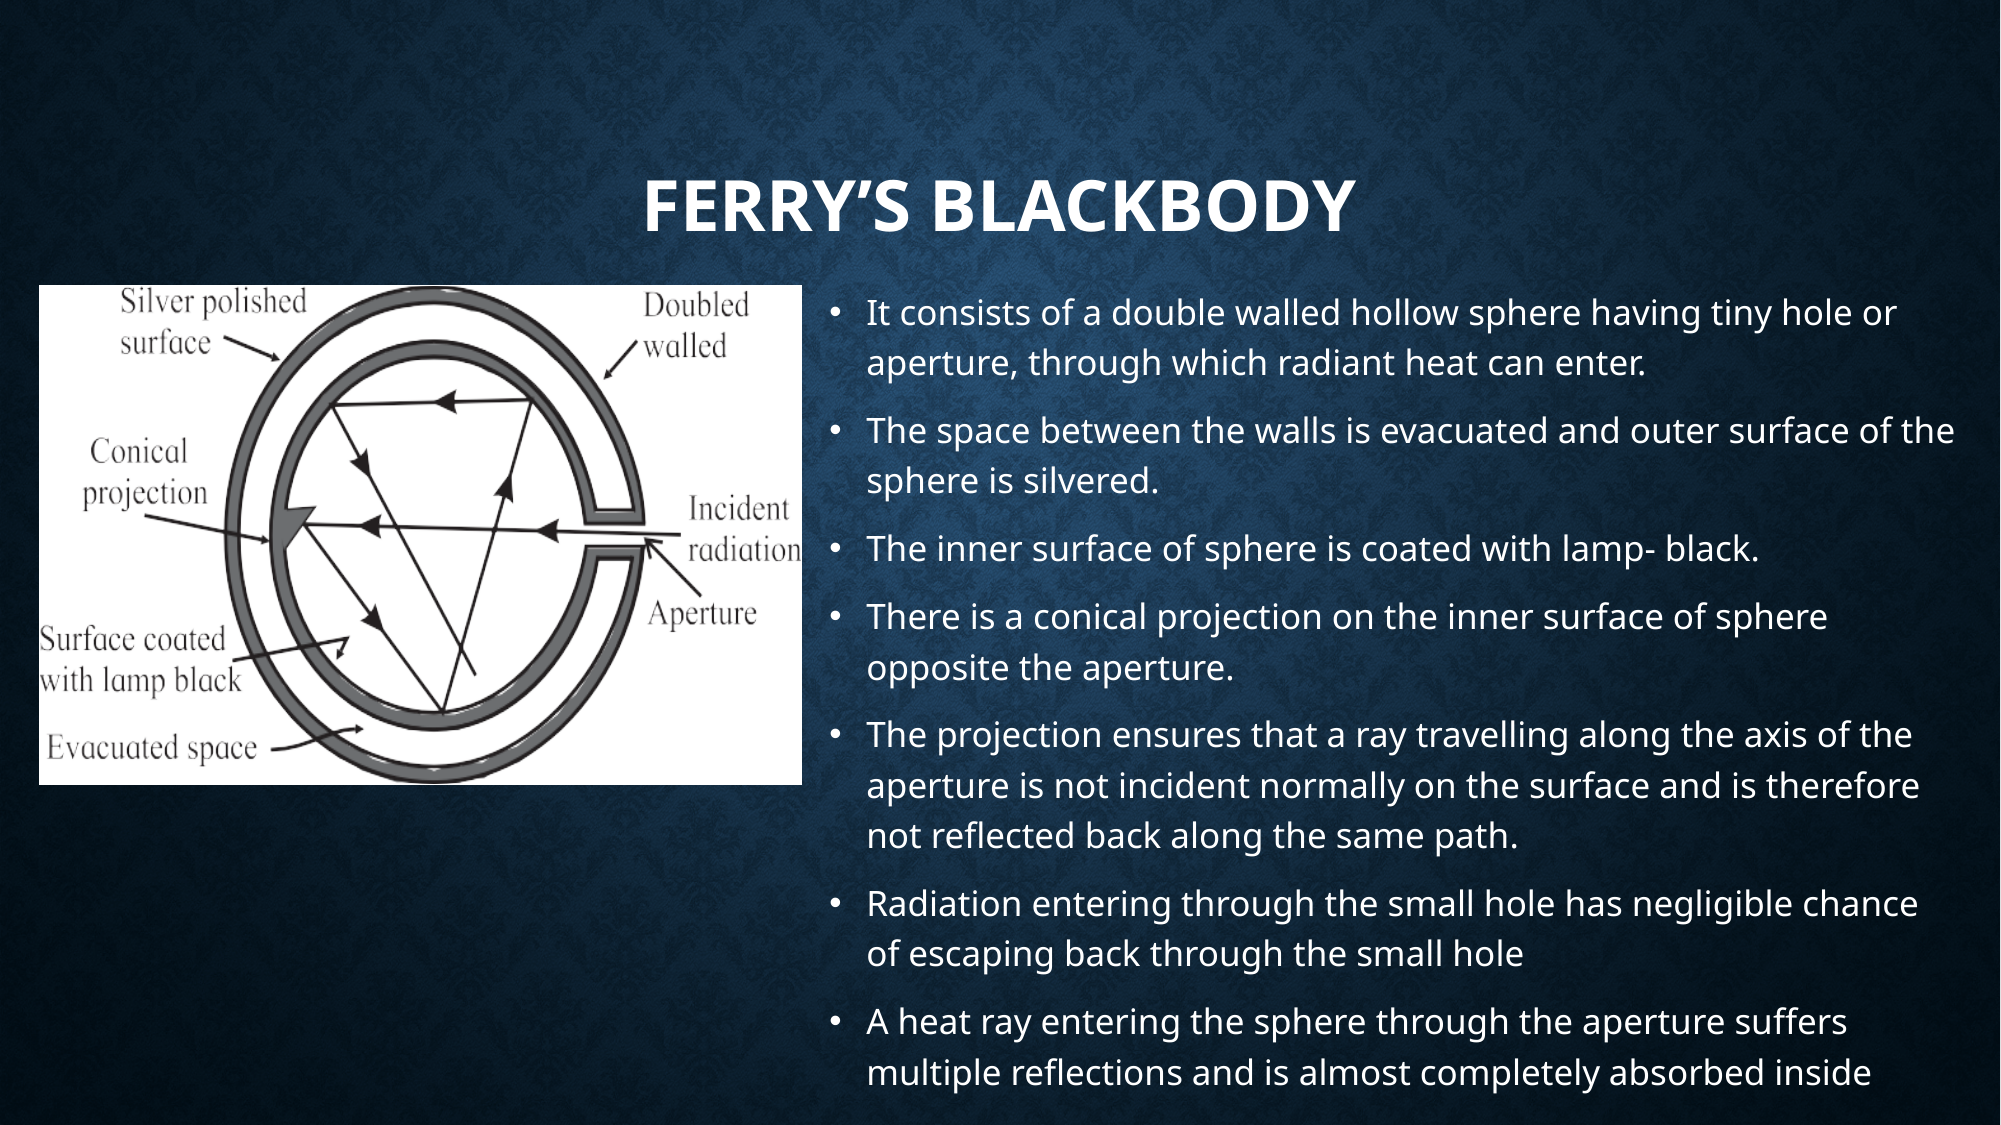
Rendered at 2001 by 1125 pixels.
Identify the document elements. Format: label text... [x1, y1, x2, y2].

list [39, 285, 802, 785]
list It consists of a double walled hollow sphere having tiny hole or aperture, through which radiant heat can enter. The space between the walls is evacuated and outer surface of the sphere is silvered. The inner surface of sphere is coated with lamp- black. There is a conical projection on the inner surface of sphere opposite the aperture. The projection ensures that a ray travelling along the axis of the aperture is not incident normally on the surface and is therefore not reflected back along the same path. Radiation entering through the small hole has negligible chance of escaping back through the small hole A heat ray entering the sphere through the aperture suffers multiple reflections and is almost completely absorbed inside [814, 274, 1976, 1102]
title Ferry’s Blackbody [149, 99, 1849, 318]
